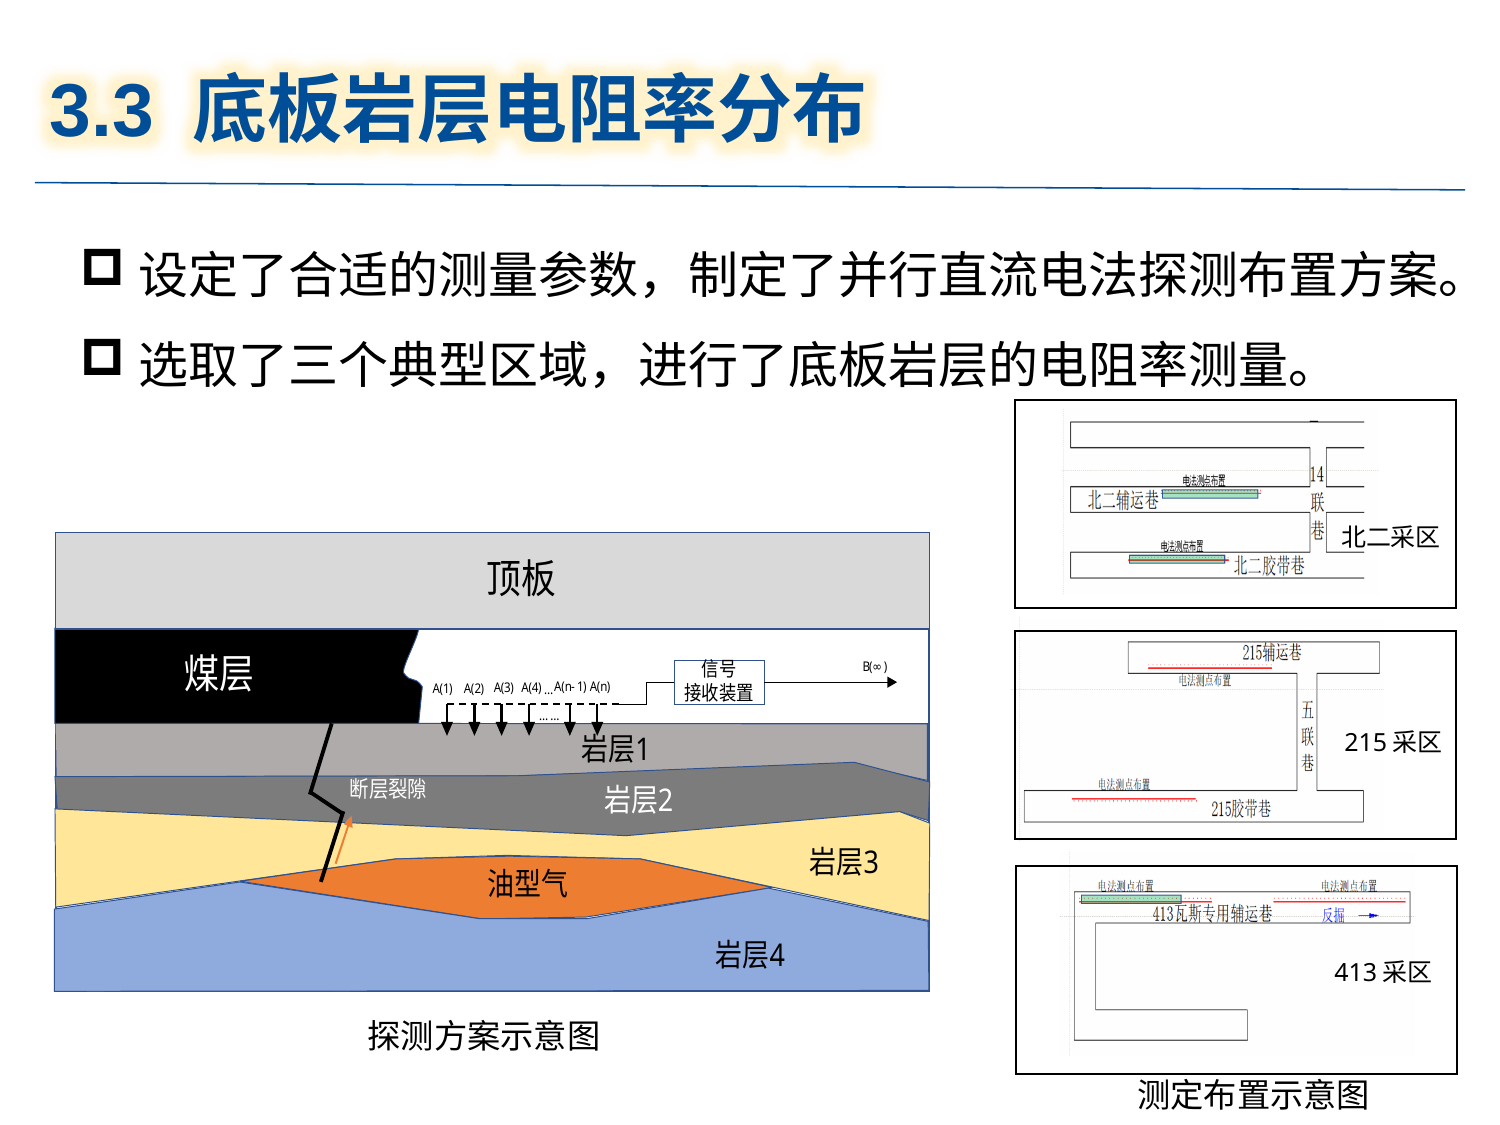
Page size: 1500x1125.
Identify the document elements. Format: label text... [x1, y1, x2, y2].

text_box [34, 182, 1466, 190]
picture [1061, 409, 1379, 594]
picture [1011, 617, 1384, 841]
text_box [1384, 630, 1457, 840]
text_box [1015, 865, 1458, 1075]
picture [1059, 852, 1415, 1056]
text_box [1014, 399, 1457, 609]
picture [53, 531, 931, 994]
text_box 设定了合适的测量参数，制定了并行直流电法探测布置方案。 选取了三个典型区域，进行了底板岩层的电阻率测量。 [65, 206, 1477, 401]
text_box 探测方案示意图 [291, 1008, 677, 1063]
text_box 测定布置示意图 [1061, 1075, 1447, 1122]
text_box 3.3 底板岩层电阻率分布 [34, 54, 961, 160]
